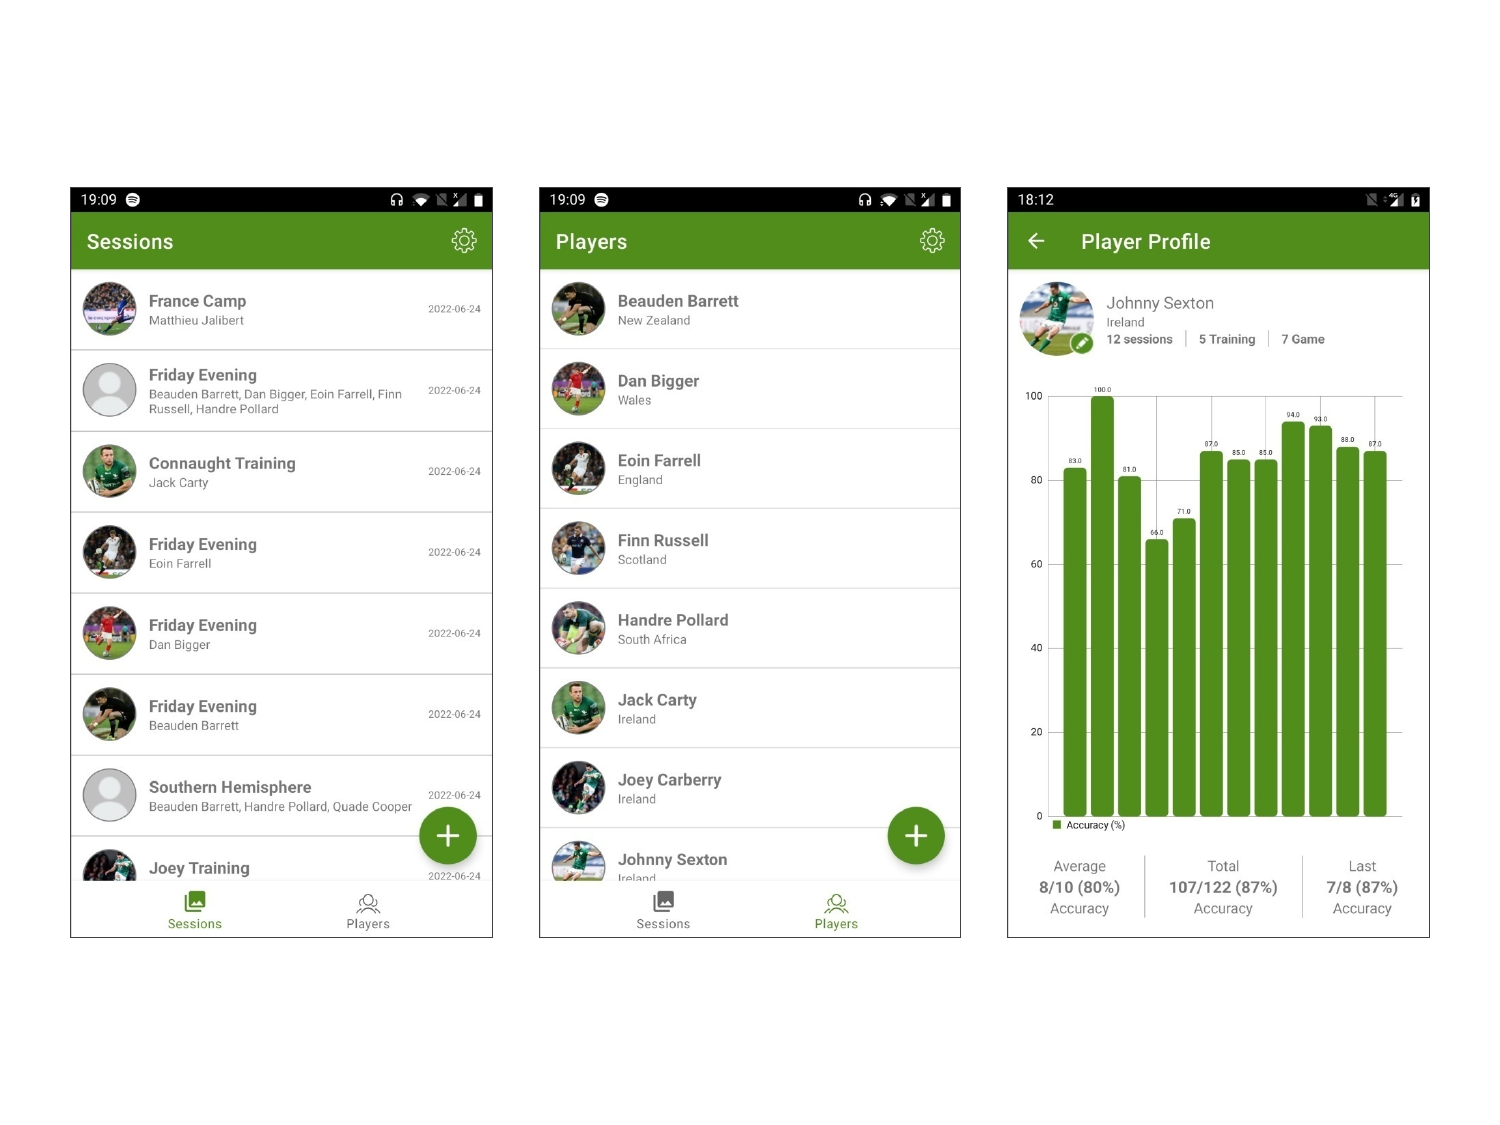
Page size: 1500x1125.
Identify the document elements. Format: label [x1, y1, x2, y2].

picture [70, 187, 493, 938]
picture [538, 187, 962, 938]
picture [1007, 187, 1430, 938]
